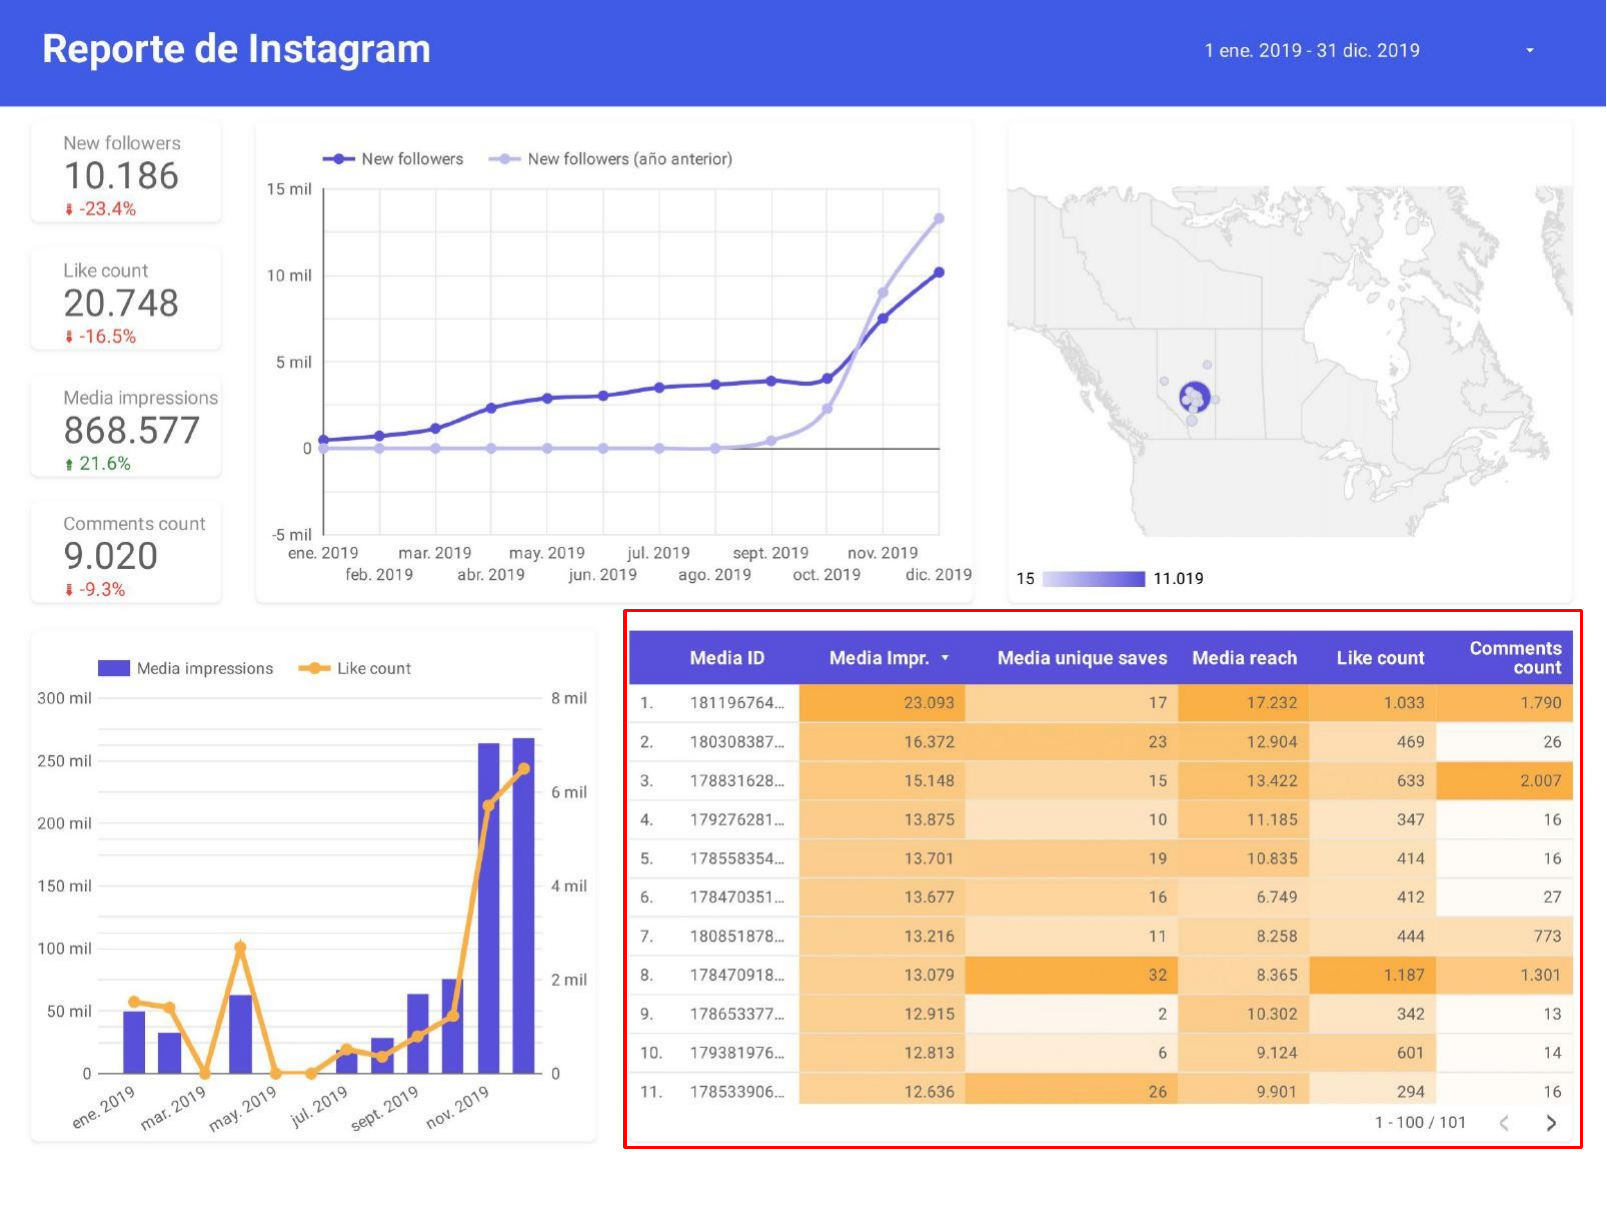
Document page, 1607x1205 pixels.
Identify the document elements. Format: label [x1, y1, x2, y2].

text_box [0, 0, 1607, 1205]
